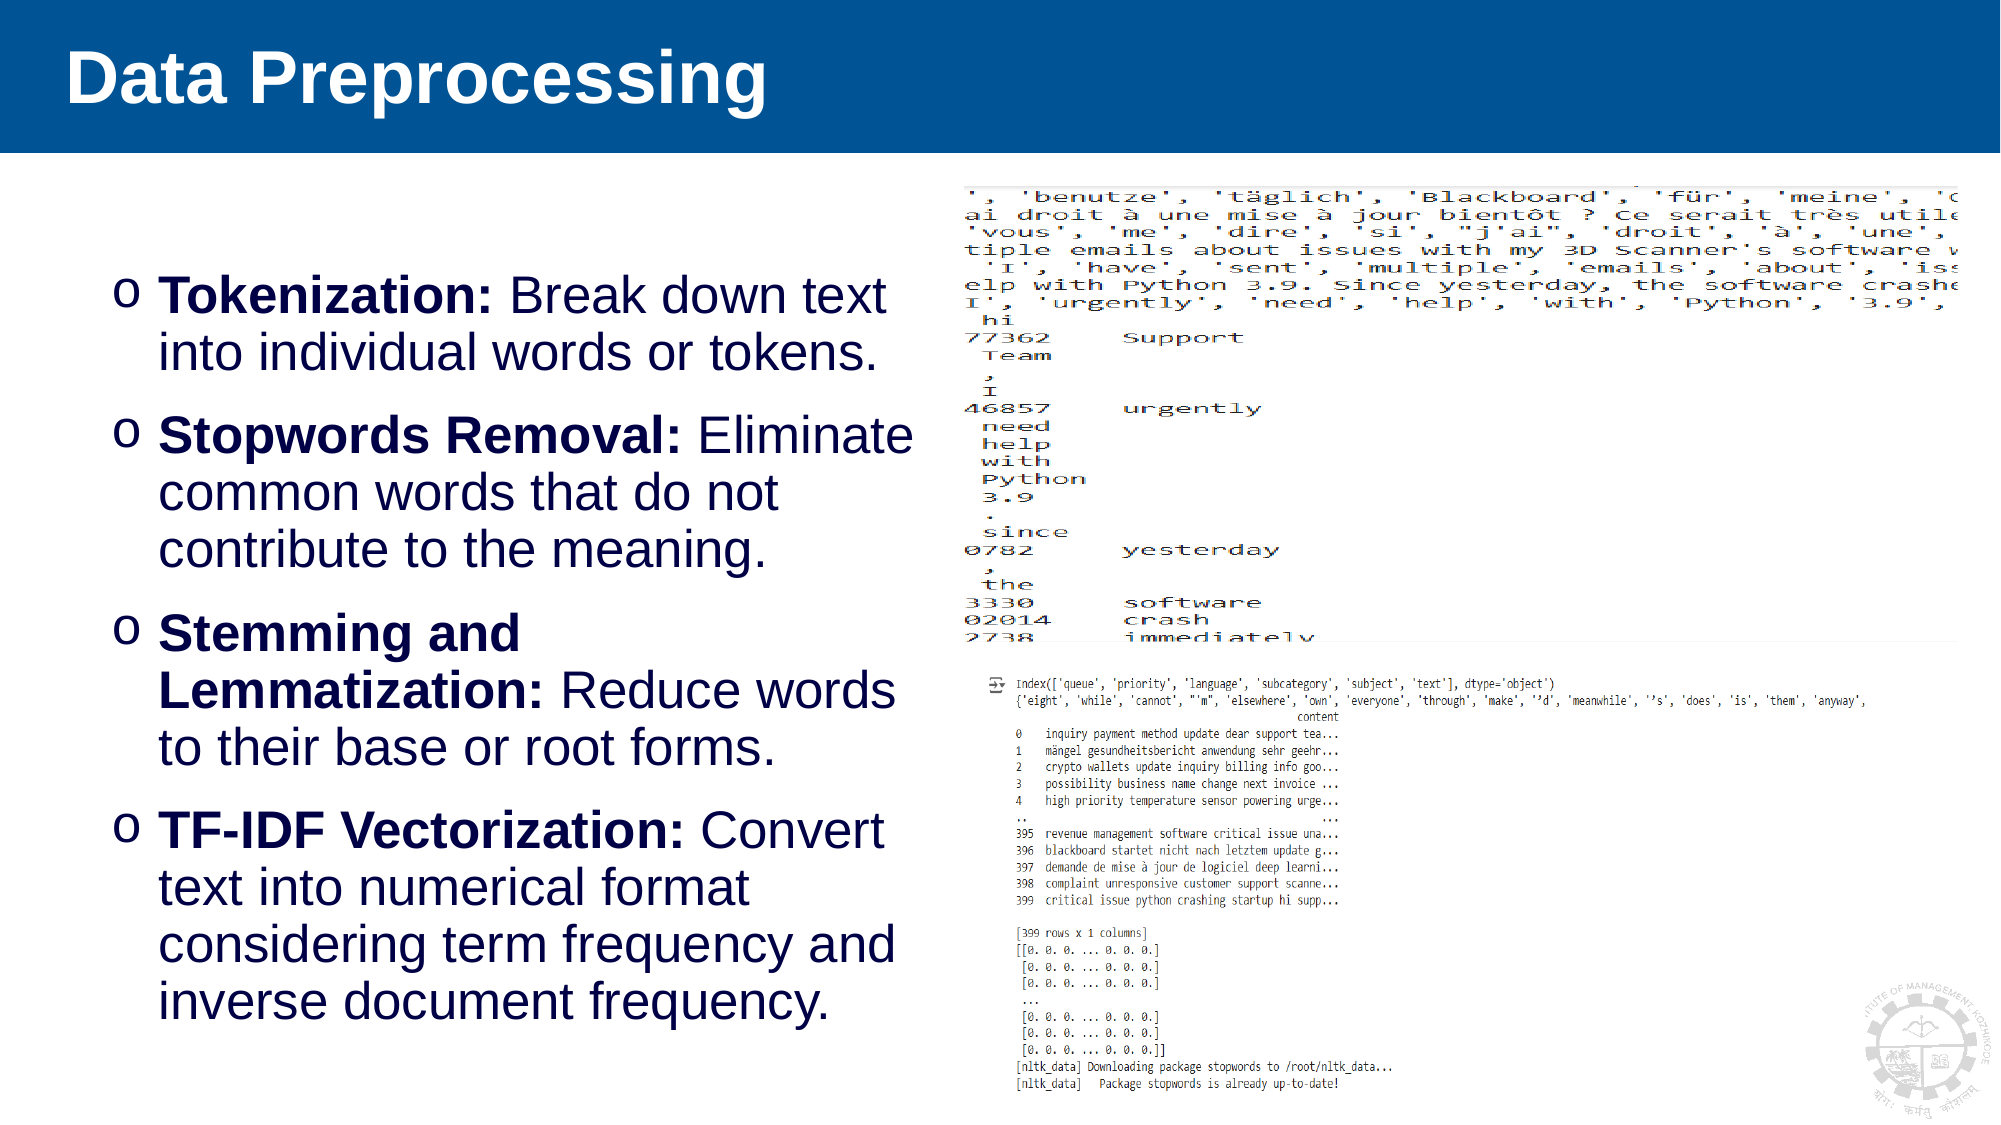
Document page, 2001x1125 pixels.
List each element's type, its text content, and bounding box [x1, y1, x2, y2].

list Tokenization: Break down text into individual words or tokens. Stopwords Removal: Eliminate common words that do not contribute to the meaning. Stemming and Lemmatization: Reduce words to their base or root forms. TF-IDF Vectorization: Convert text into numerical format considering term frequency and inverse document frequency. [19, 186, 933, 1098]
title Data Preprocessing [49, 12, 1959, 136]
picture [963, 186, 1959, 643]
picture [980, 673, 1865, 1098]
